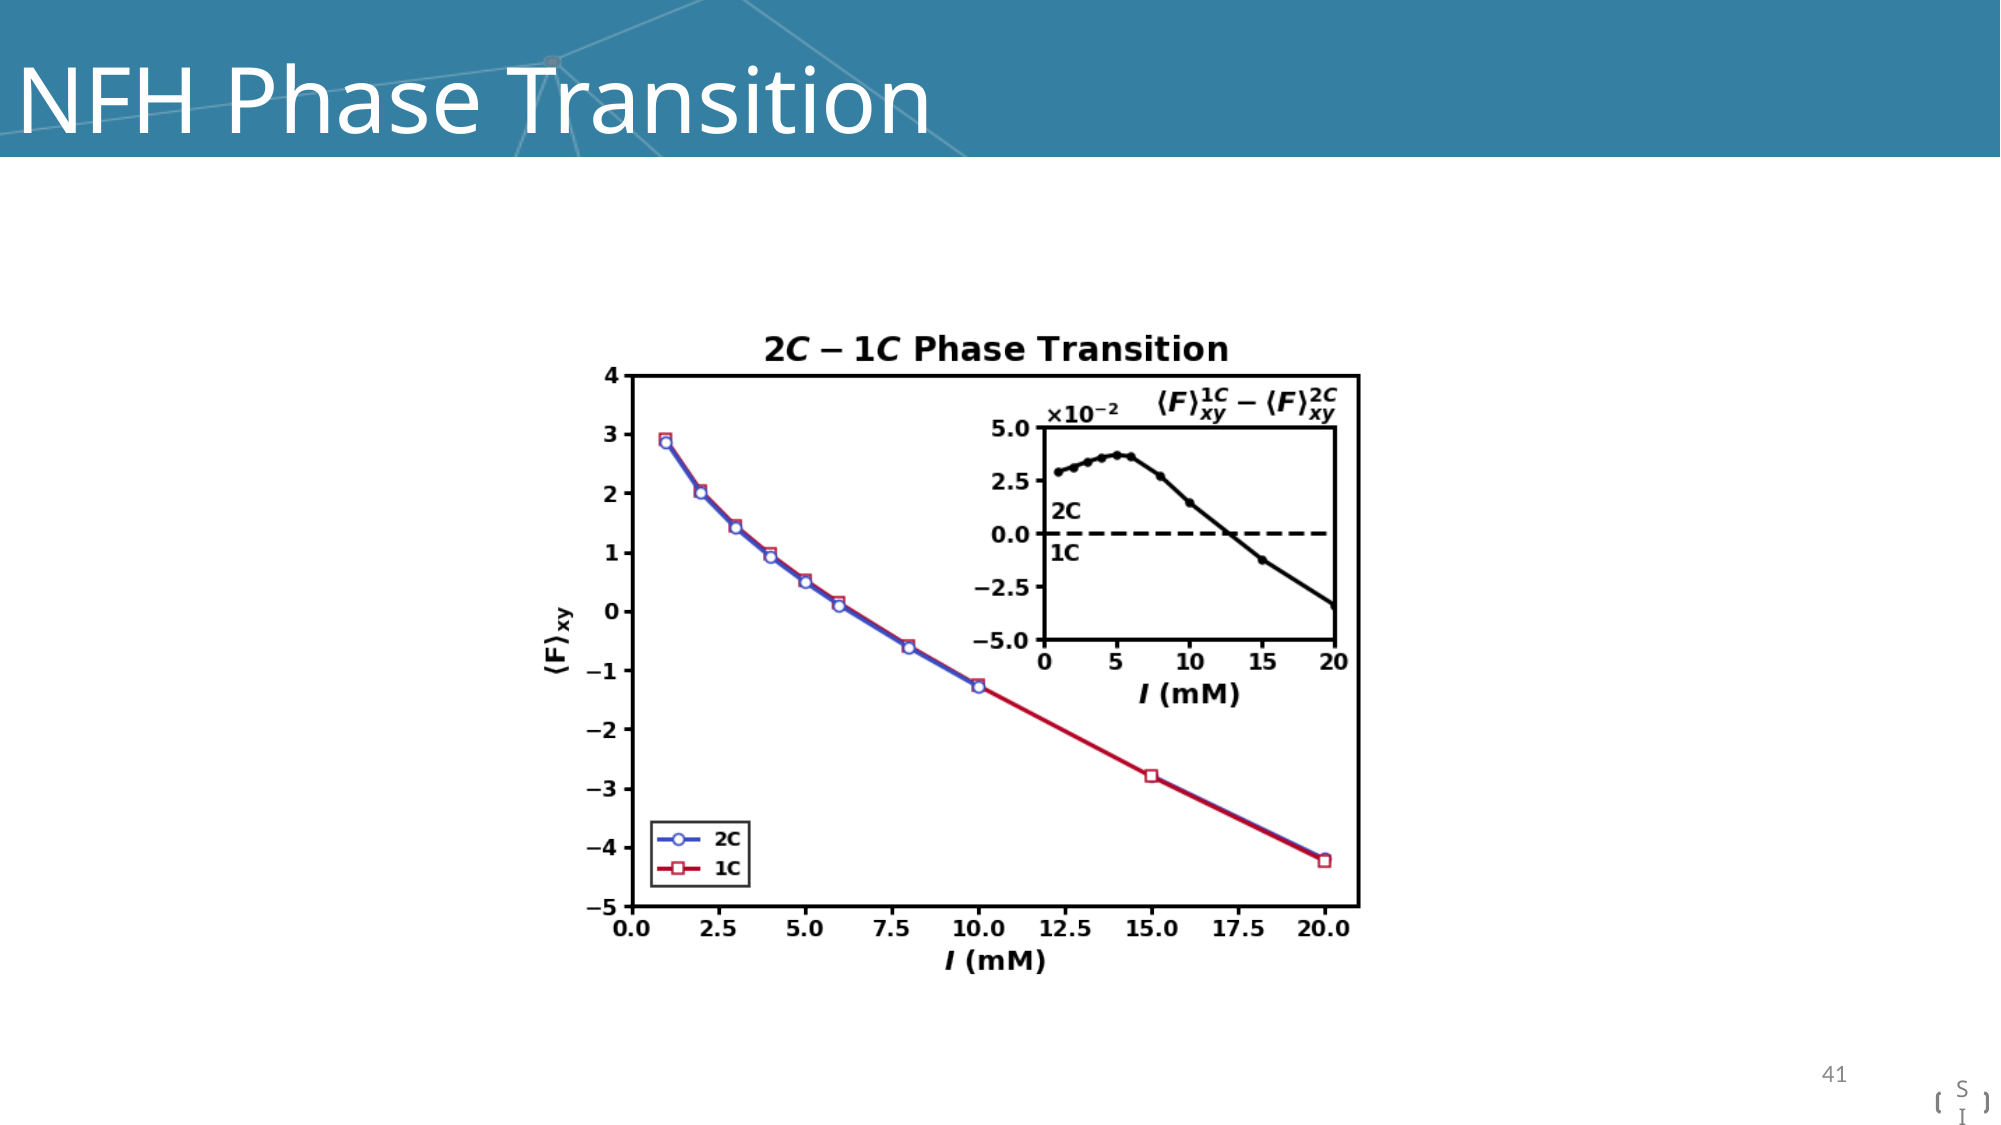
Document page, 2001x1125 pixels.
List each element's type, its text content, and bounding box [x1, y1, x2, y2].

slide_number 41 [1412, 1042, 1863, 1103]
picture [533, 325, 1368, 987]
title NFH Phase Transition [0, 22, 1725, 154]
